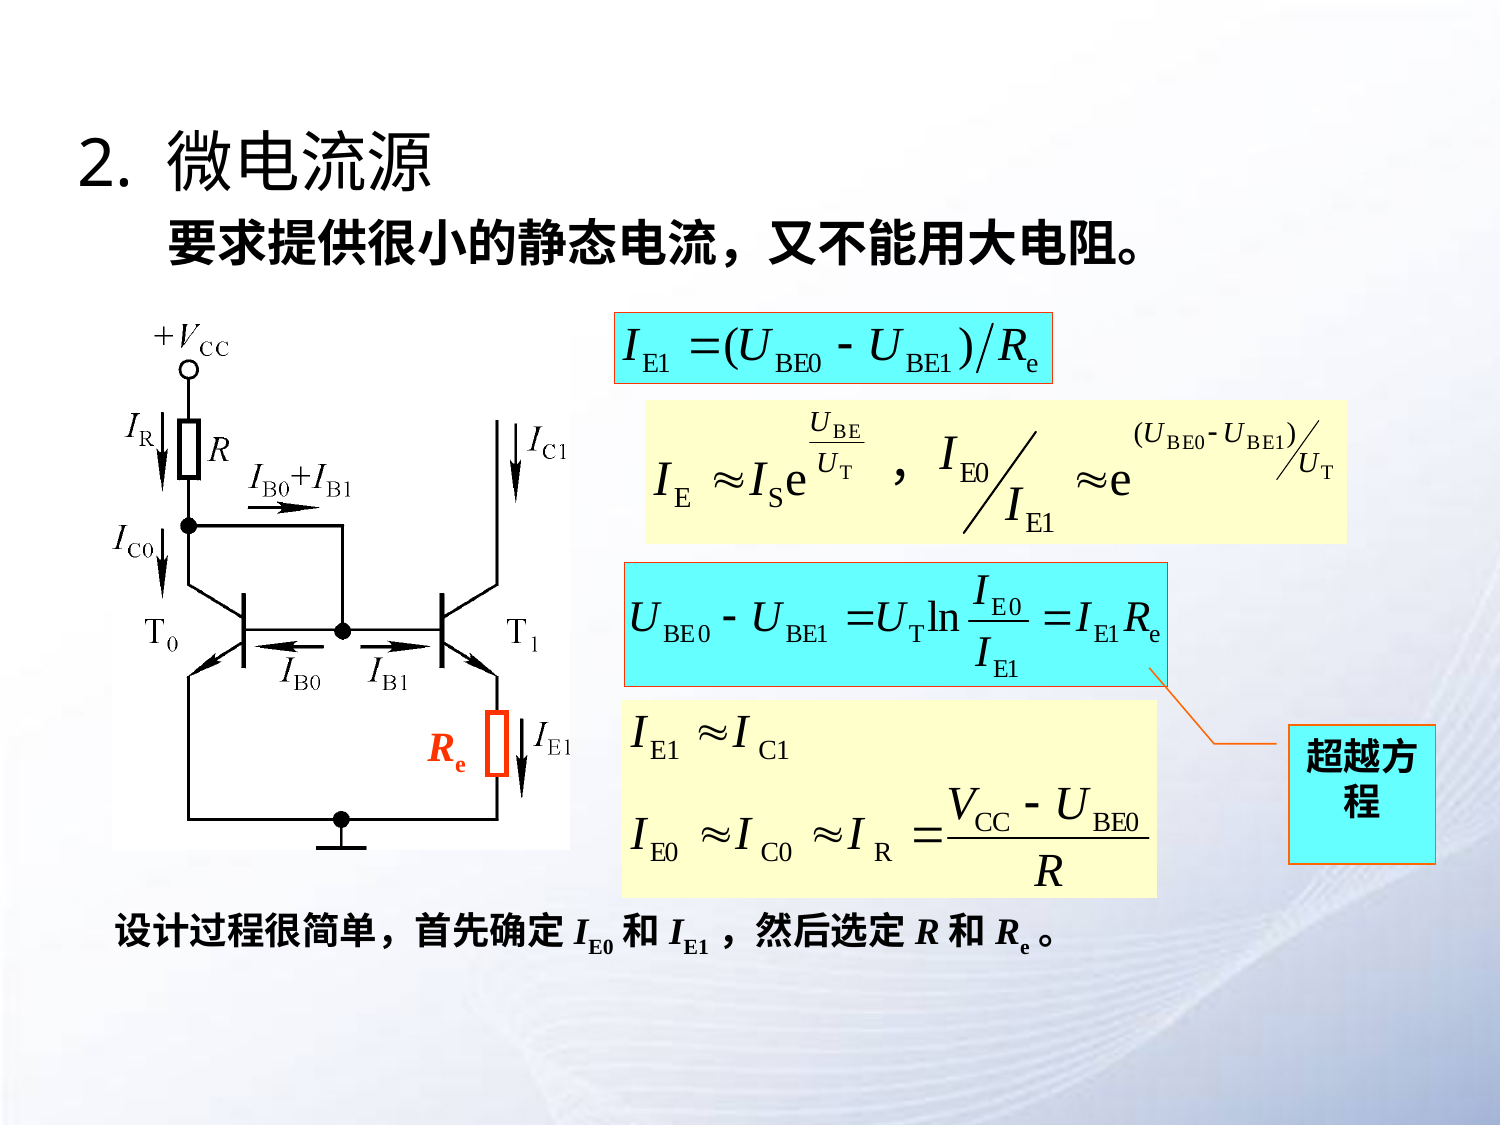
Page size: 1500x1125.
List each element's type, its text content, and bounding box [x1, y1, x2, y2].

title 2. 微电流源 要求提供很小的静态电流，又不能用大电阻。 [62, 99, 1457, 276]
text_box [621, 699, 1157, 898]
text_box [624, 562, 1168, 687]
picture [0, 0, 1500, 1125]
text_box 超越方程 [1288, 725, 1436, 865]
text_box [613, 312, 1053, 384]
text_box 设计过程很简单，首先确定IE0和IE1，然后选定R和Re。 [99, 899, 1350, 966]
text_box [112, 324, 570, 850]
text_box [644, 399, 1348, 545]
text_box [412, 712, 507, 778]
